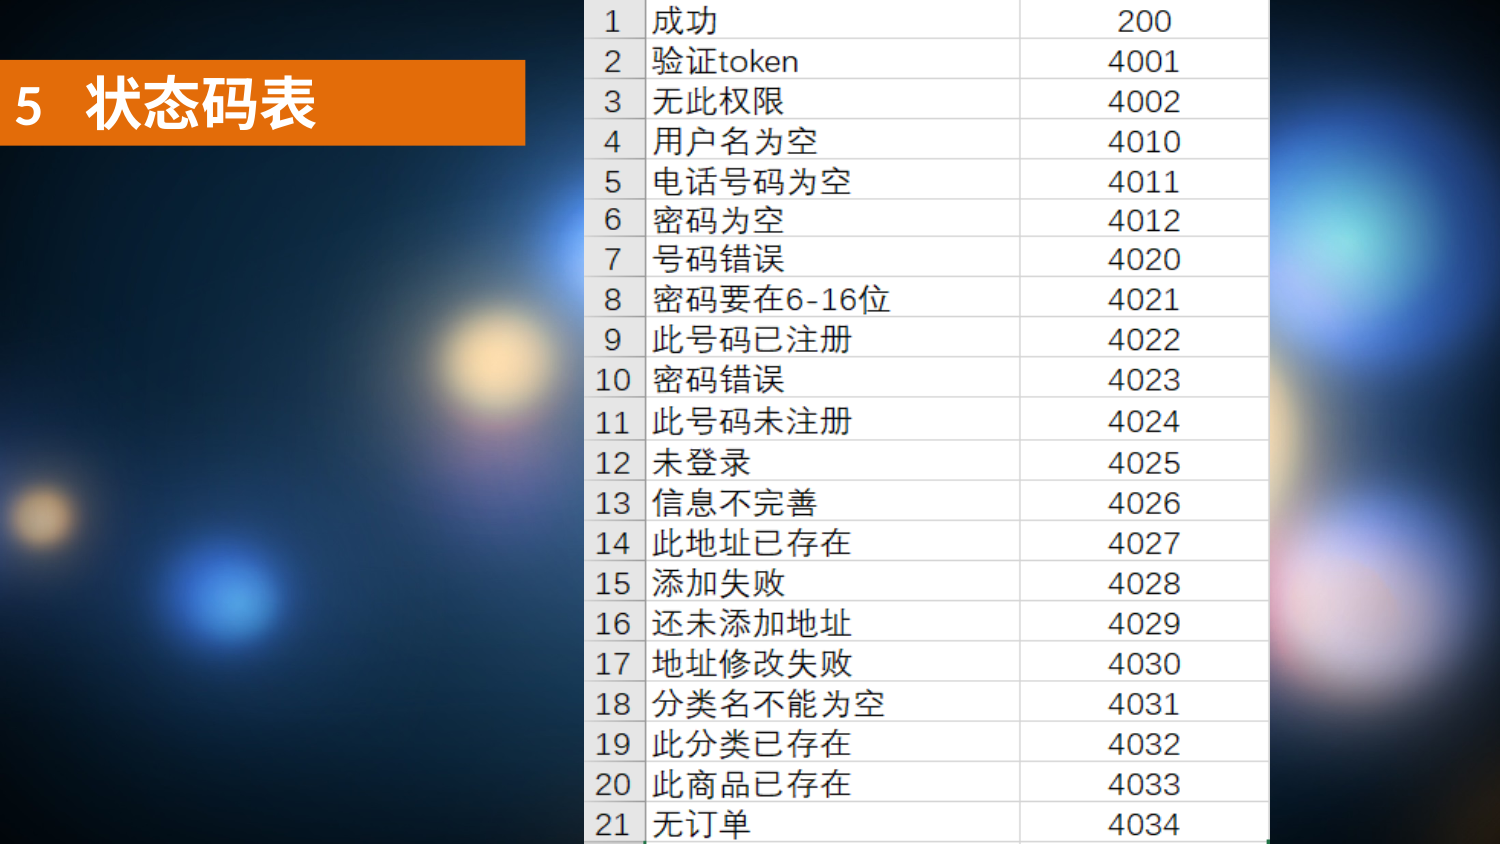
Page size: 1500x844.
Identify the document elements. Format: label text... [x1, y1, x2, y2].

text_box 5 状态码表 [0, 59, 526, 145]
picture [0, 0, 1500, 844]
